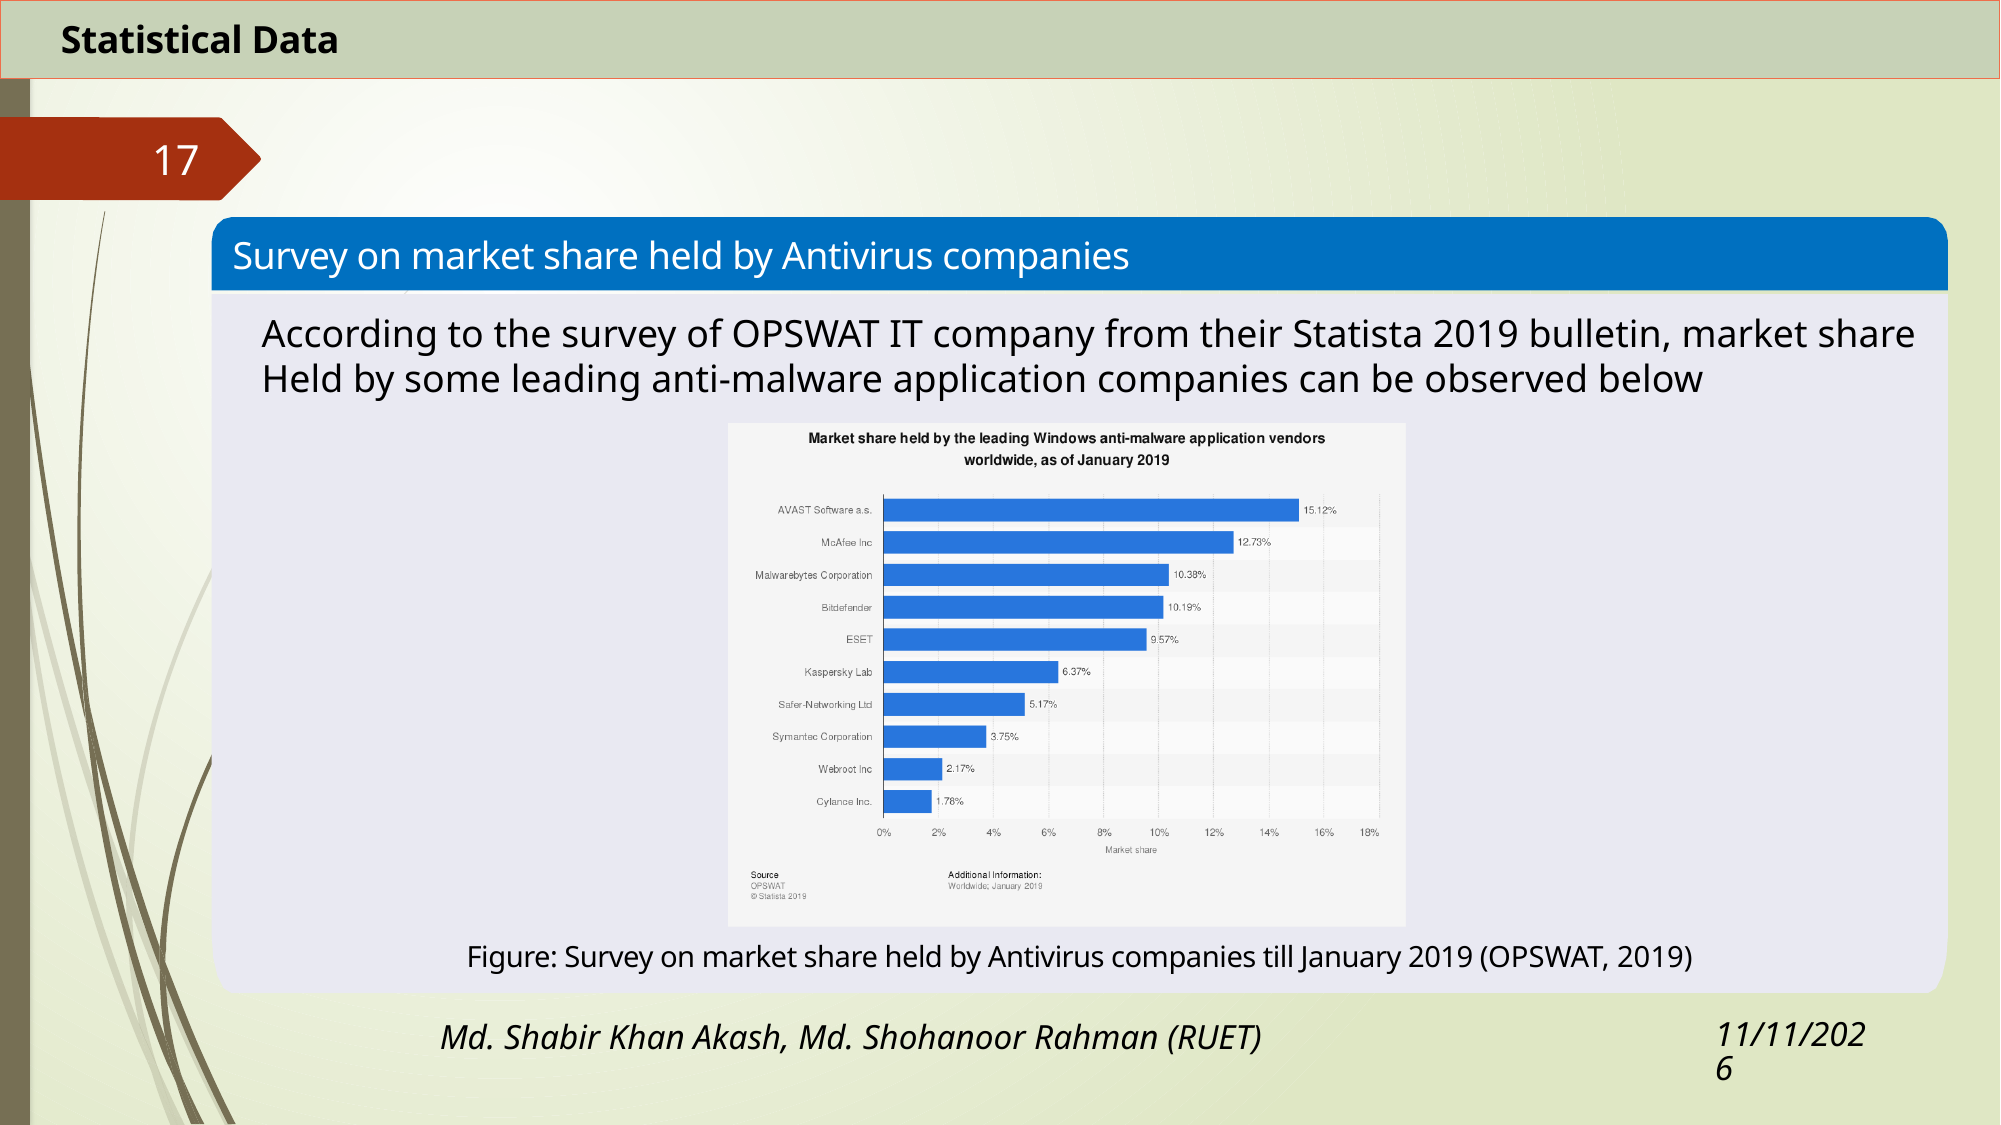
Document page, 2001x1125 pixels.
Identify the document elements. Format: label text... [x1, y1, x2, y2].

footer Md. Shabir Khan Akash, Md. Shohanoor Rahman (RUET) [424, 1006, 1675, 1067]
text_box [211, 294, 1948, 993]
picture [727, 423, 1406, 928]
text_box Statistical Data [21, 14, 425, 61]
slide_number 25-Sep-19 [1699, 1005, 1888, 1067]
text_box [0, 0, 2000, 79]
text_box Survey on market share held by Antivirus companies [211, 230, 1871, 278]
text_box [211, 217, 1948, 291]
slide_number 17 [87, 129, 216, 190]
text_box Figure: Survey on market share held by Antivirus companies till January 2019 (OPSWAT, 2019) [451, 931, 1708, 981]
text_box According to the survey of OPSWAT IT company from their Statista 2019 bulletin, market share Held by some leading anti-malware application companies can be observed below [246, 303, 1943, 408]
